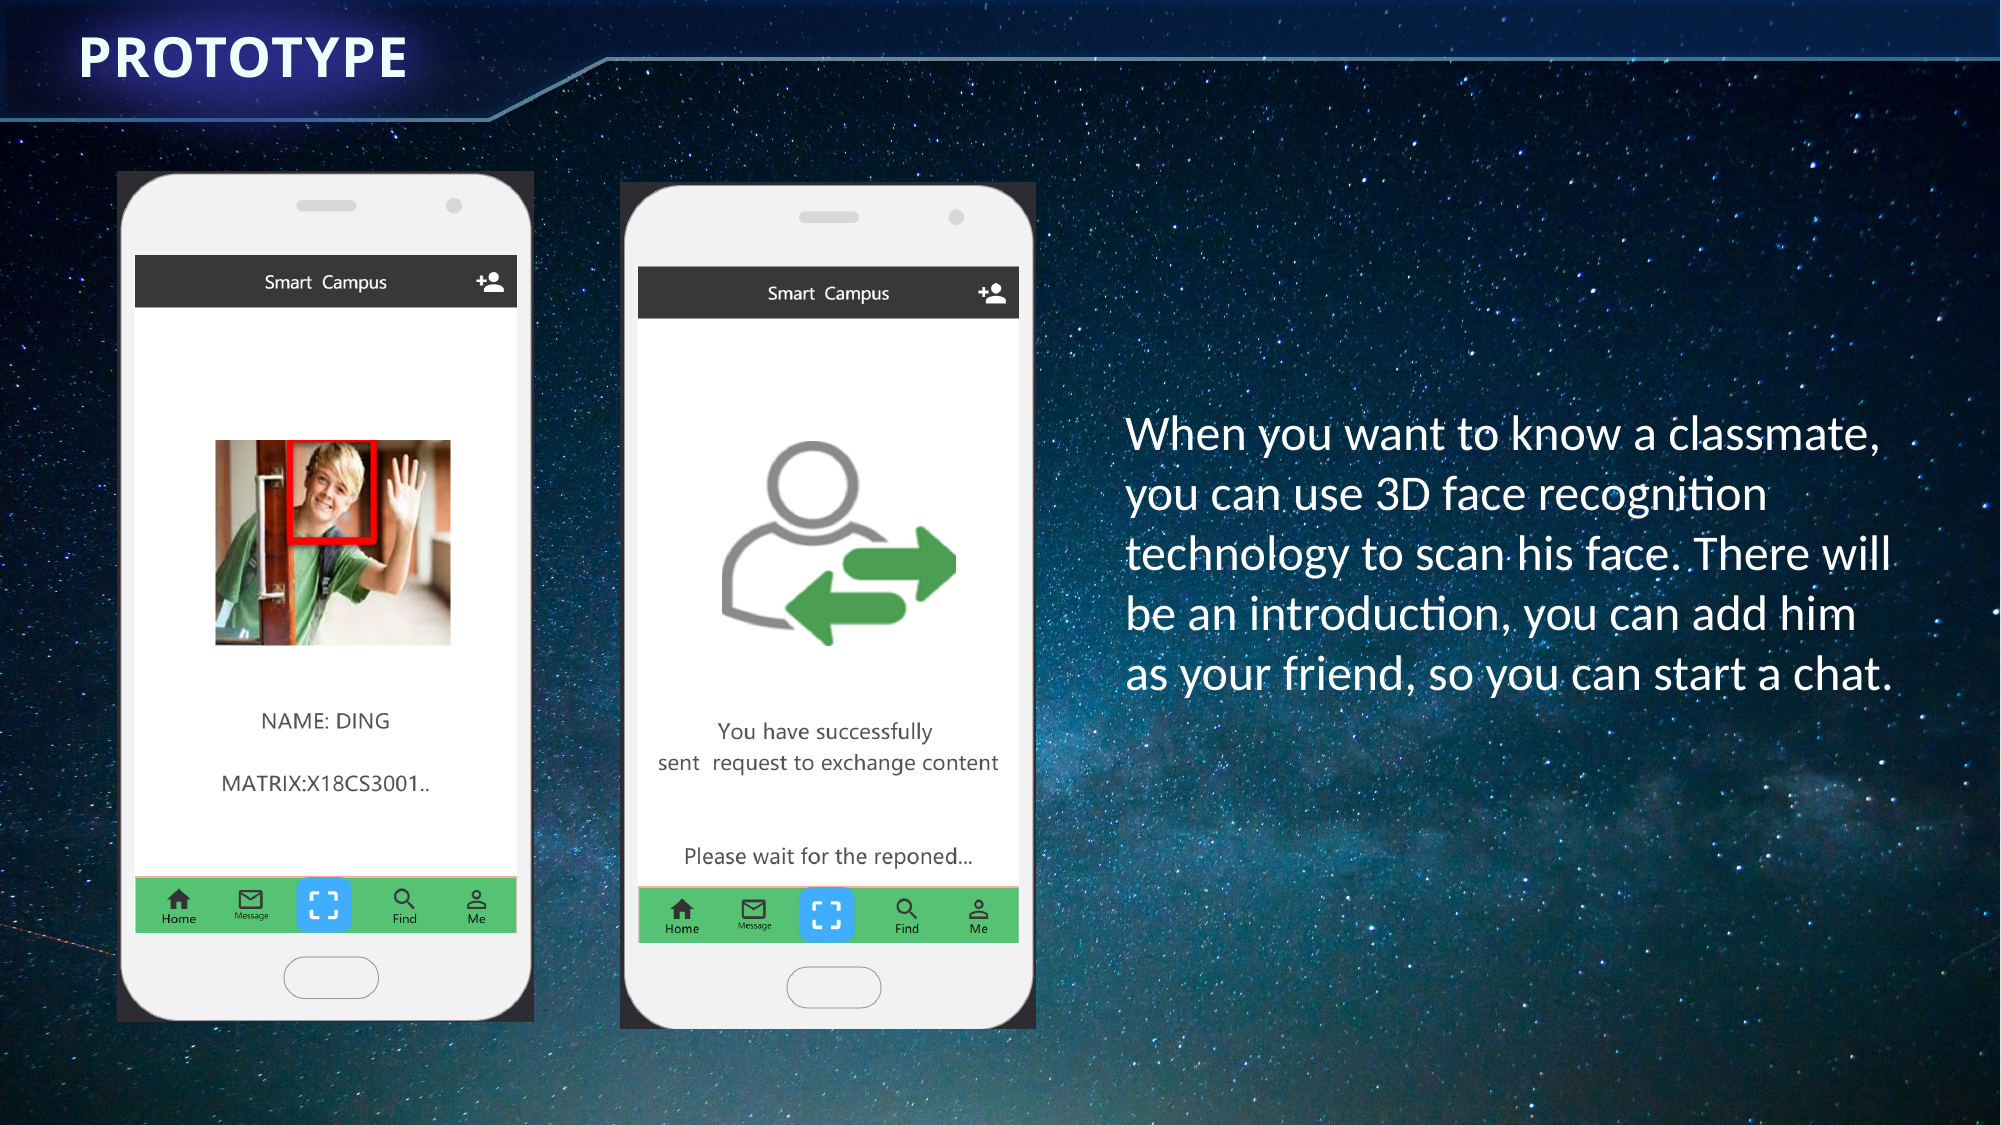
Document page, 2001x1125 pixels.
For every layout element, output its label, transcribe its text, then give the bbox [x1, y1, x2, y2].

picture [0, 0, 2001, 1125]
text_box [0, 0, 524, 172]
text_box When you want to know a classmate, you can use 3D face recognition technology to scan his face. There will be an introduction, you can add him as your friend, so you can start a chat. [1110, 393, 1922, 708]
